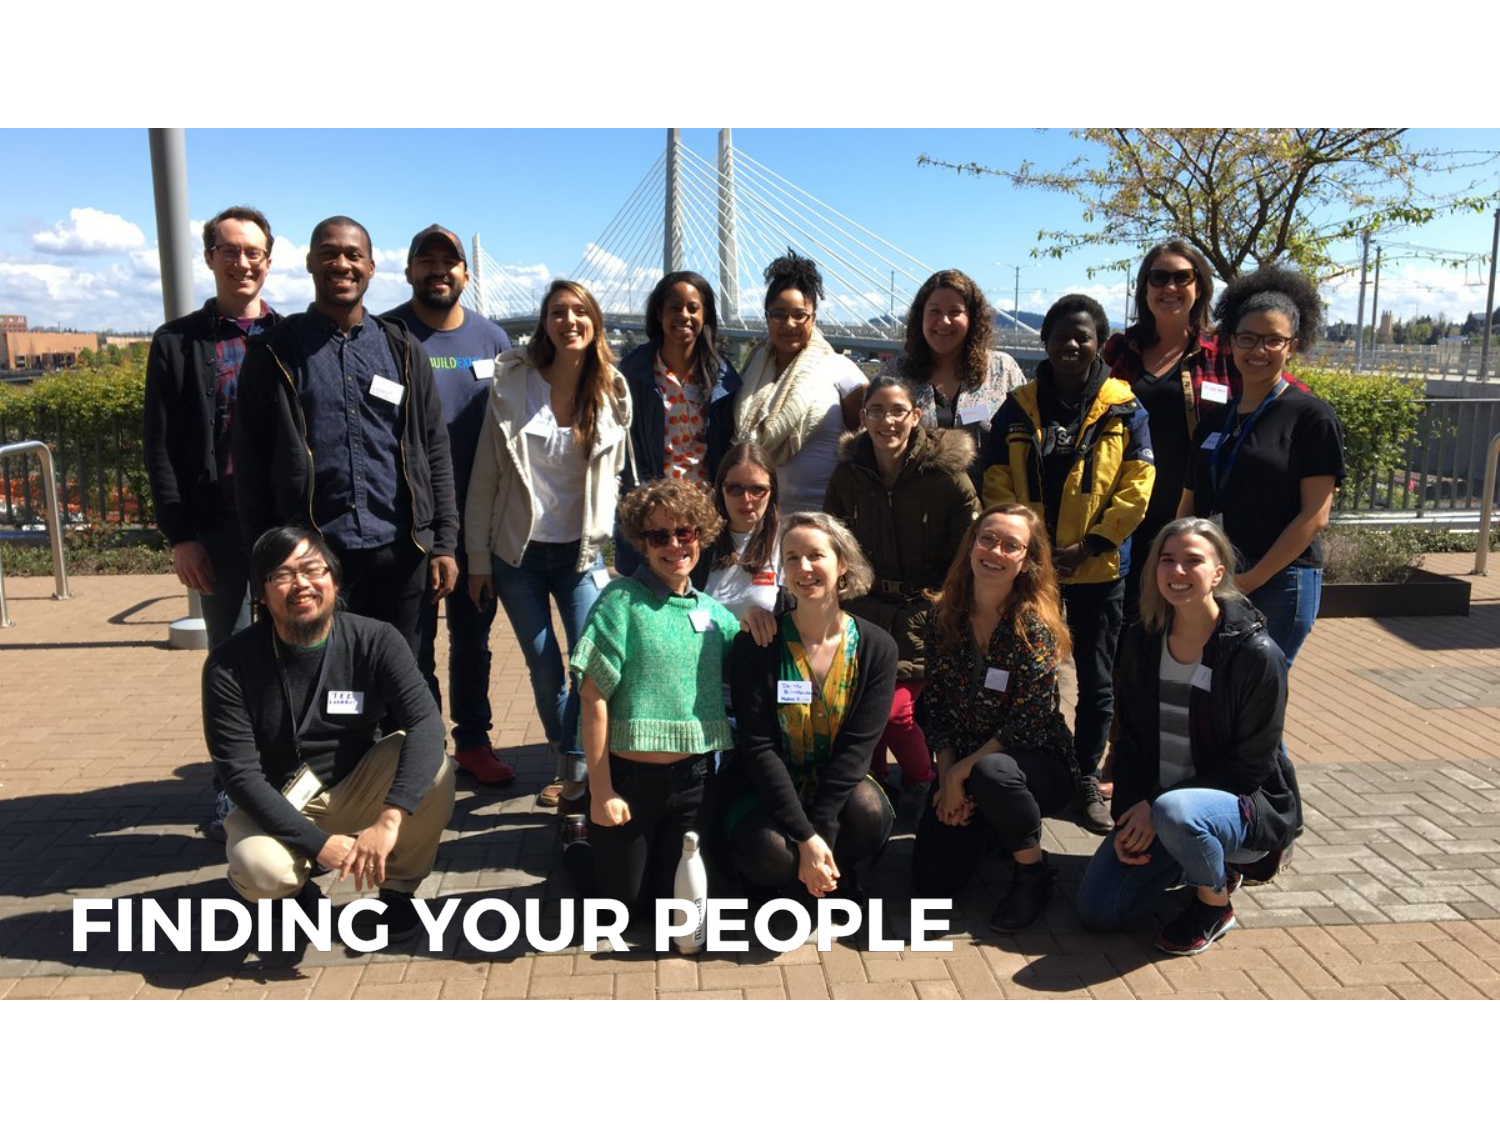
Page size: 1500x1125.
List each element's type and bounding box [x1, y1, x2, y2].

picture [0, 127, 1500, 1095]
